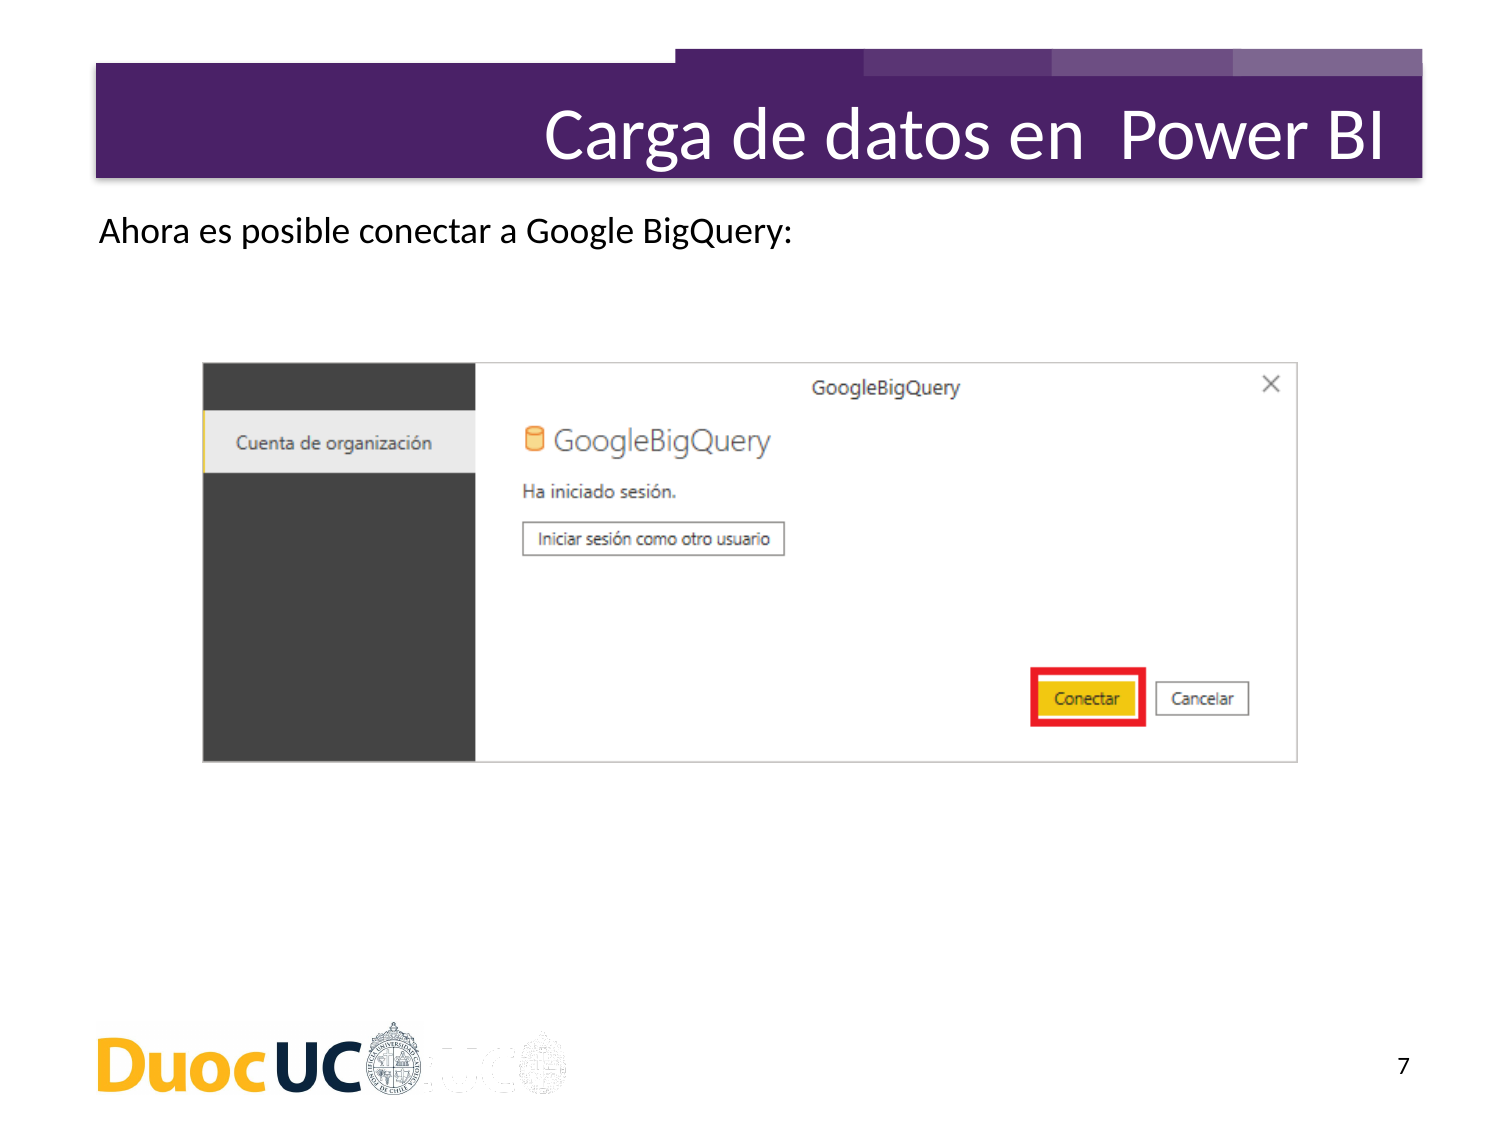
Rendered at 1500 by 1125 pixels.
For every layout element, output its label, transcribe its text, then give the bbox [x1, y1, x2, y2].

text_box Ahora es posible conectar a Google BigQuery: [84, 198, 1457, 258]
picture [202, 362, 1298, 763]
title Carga de datos en Power BI [523, 33, 1405, 198]
text_box 7 [1074, 1042, 1425, 1103]
picture [96, 1021, 566, 1095]
